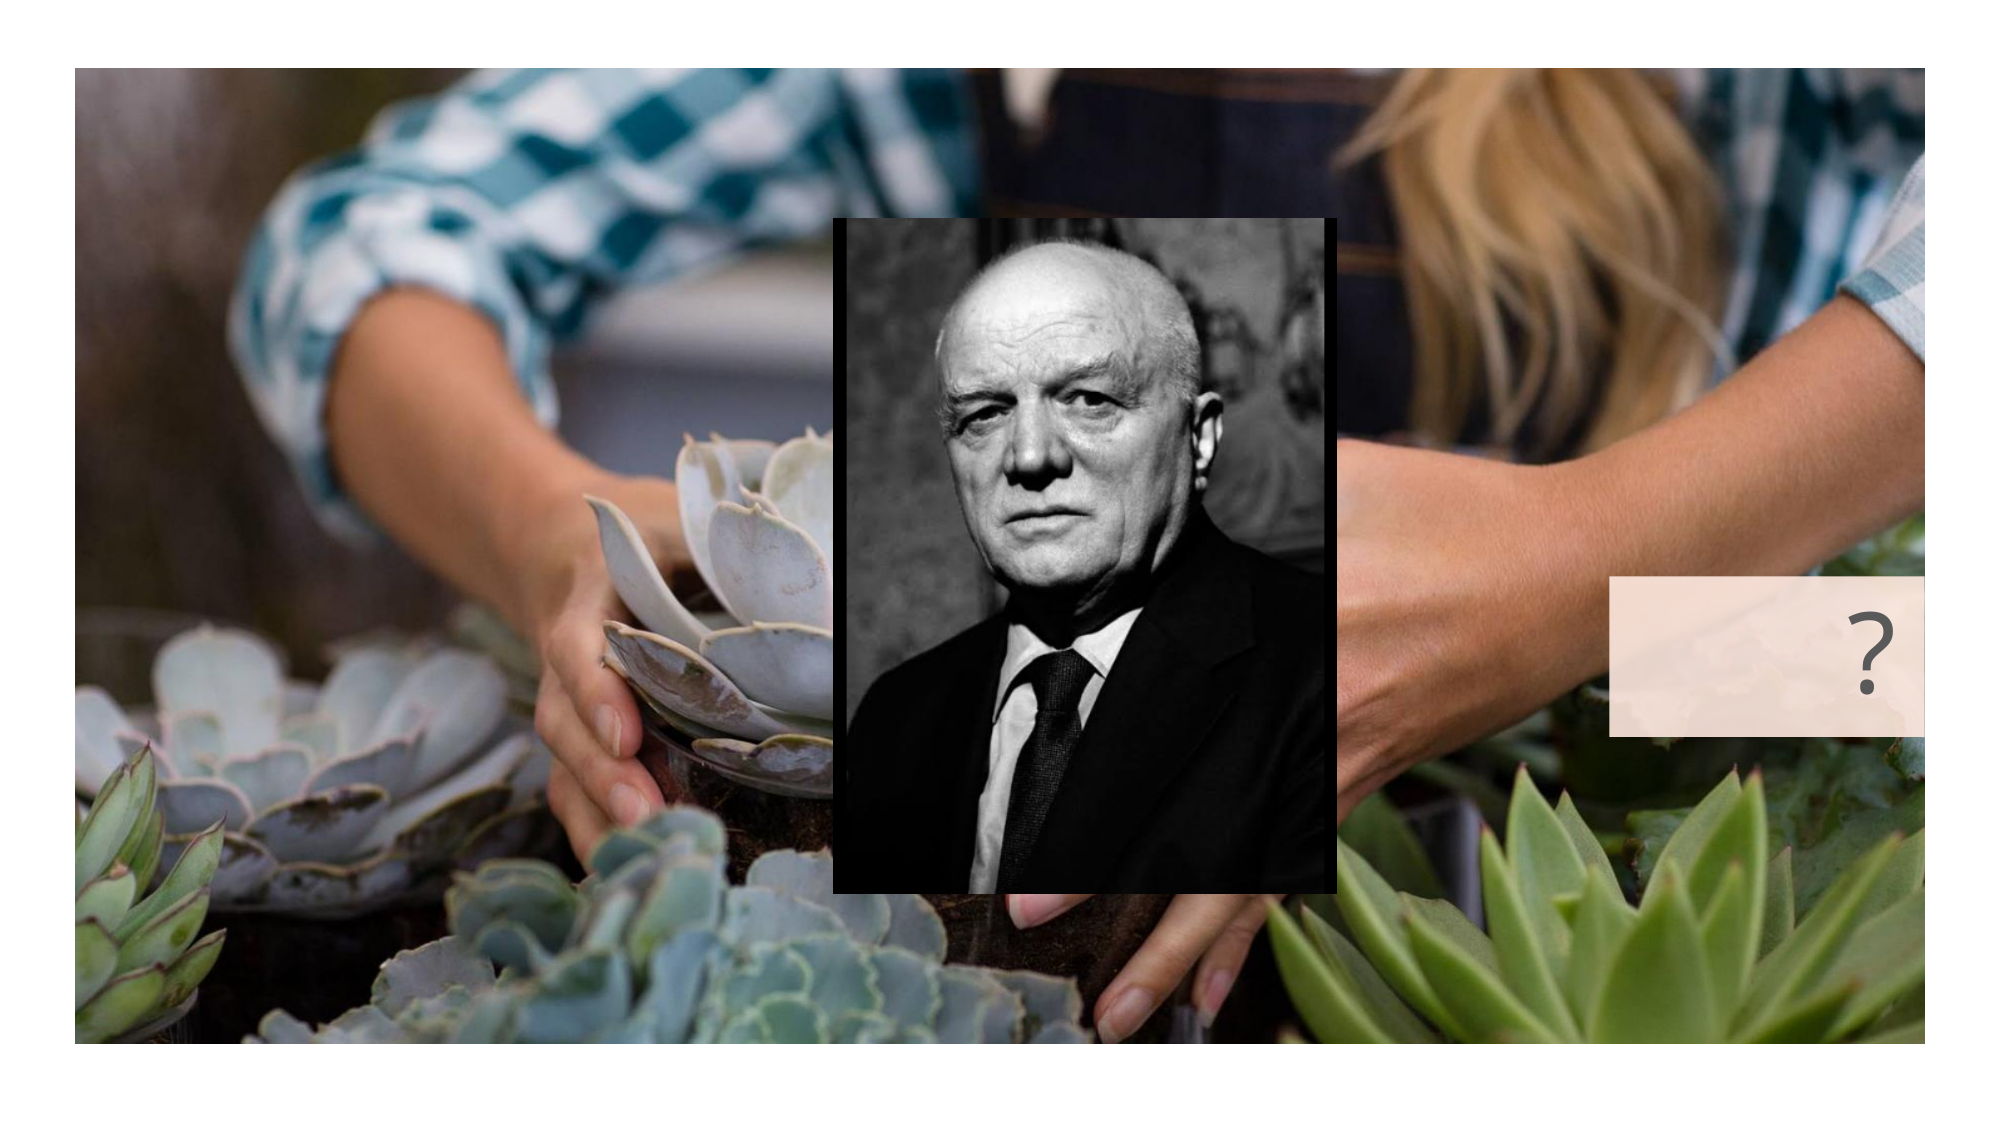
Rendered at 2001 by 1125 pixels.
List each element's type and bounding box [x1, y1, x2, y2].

picture [75, 68, 1925, 1044]
